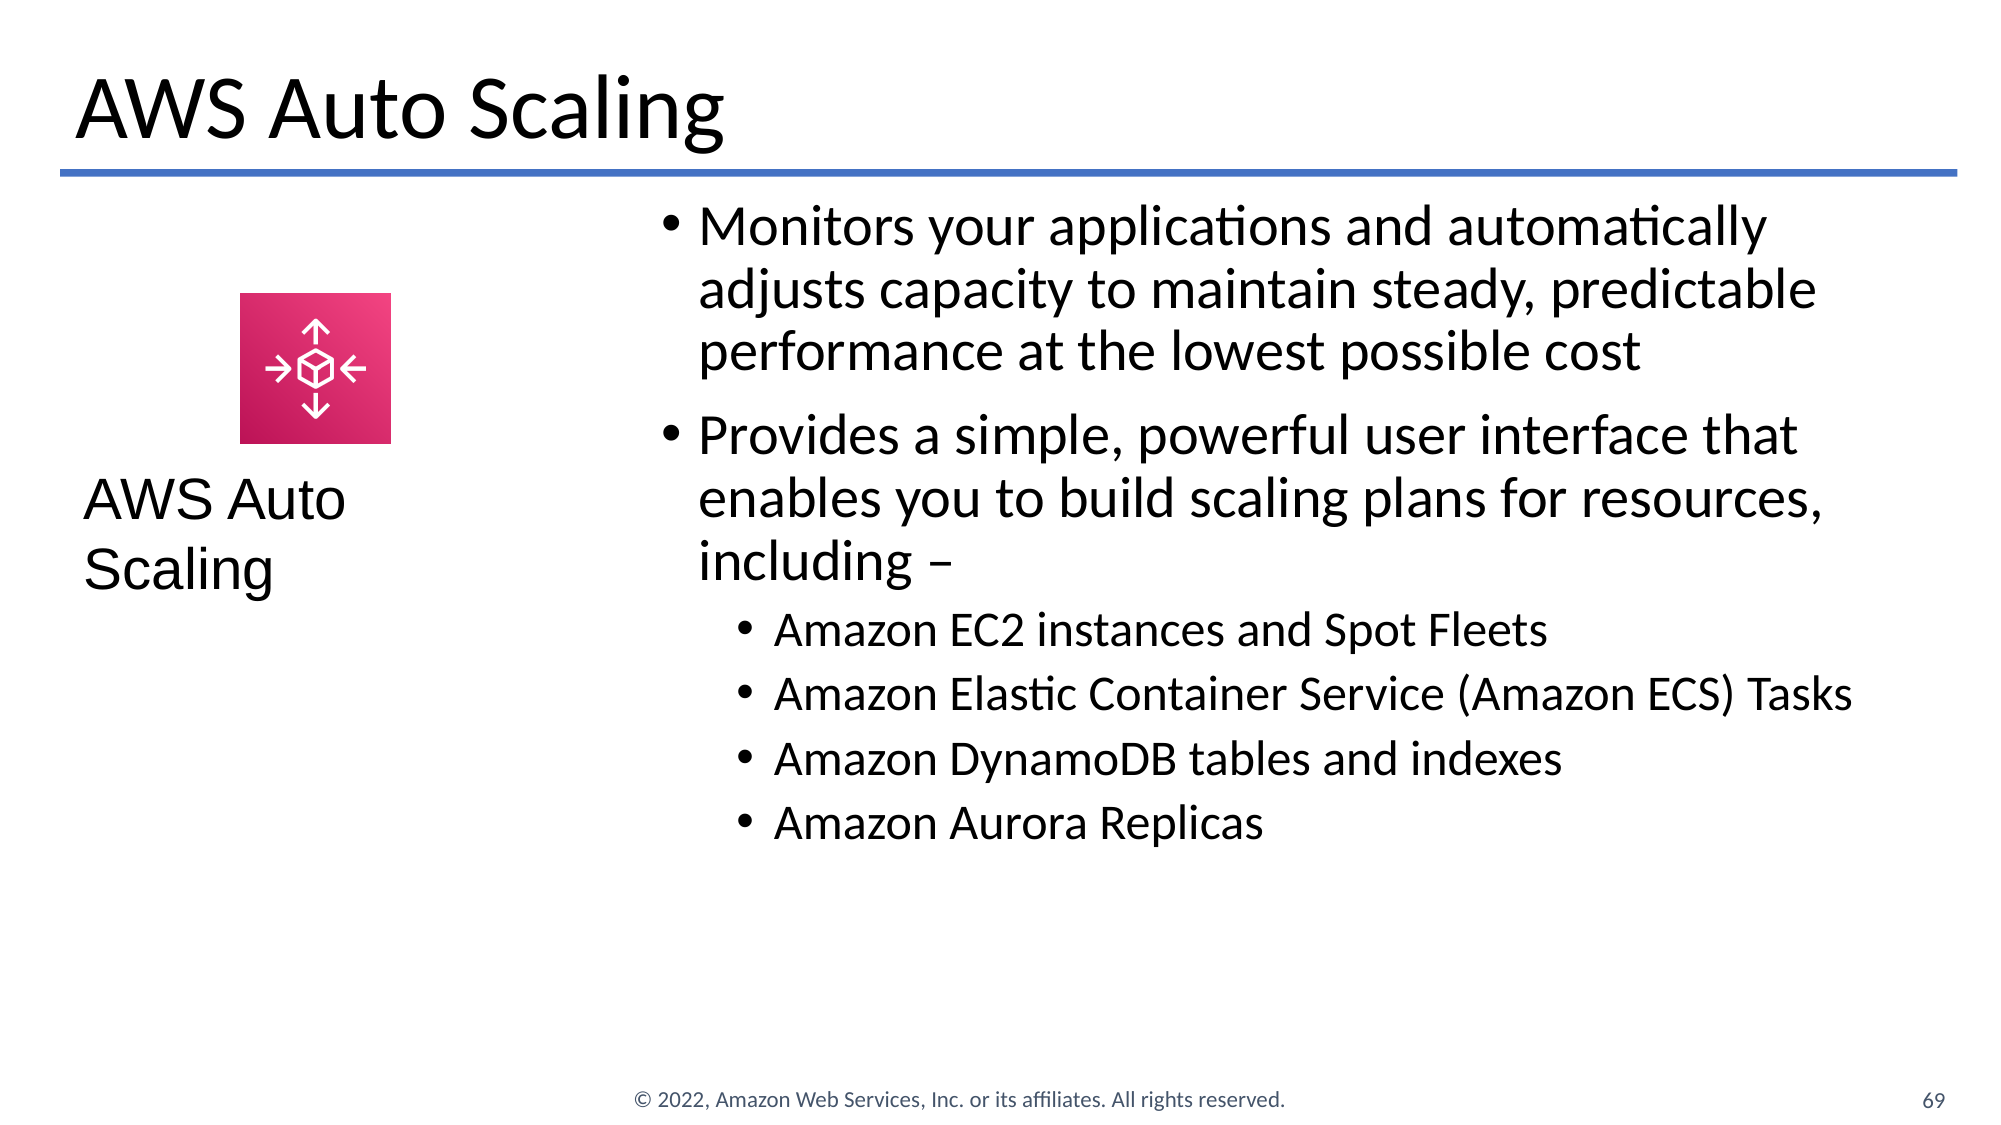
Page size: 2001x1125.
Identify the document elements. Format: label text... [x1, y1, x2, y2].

text_box AWS Auto Scaling [68, 453, 562, 609]
list Monitors your applications and automatically adjusts capacity to maintain steady, predictable performance at the lowest possible cost Provides a simple, powerful user interface that enables you to build scaling plans for resources, including – Amazon EC2 instances and Spot Fleets Amazon Elastic Container Service (Amazon ECS) Tasks Amazon DynamoDB tables and indexes Amazon Aurora Replicas [646, 187, 1928, 1076]
slide_number ‹#› [1881, 1077, 1961, 1121]
title AWS Auto Scaling [60, 49, 1958, 170]
picture [239, 292, 391, 444]
